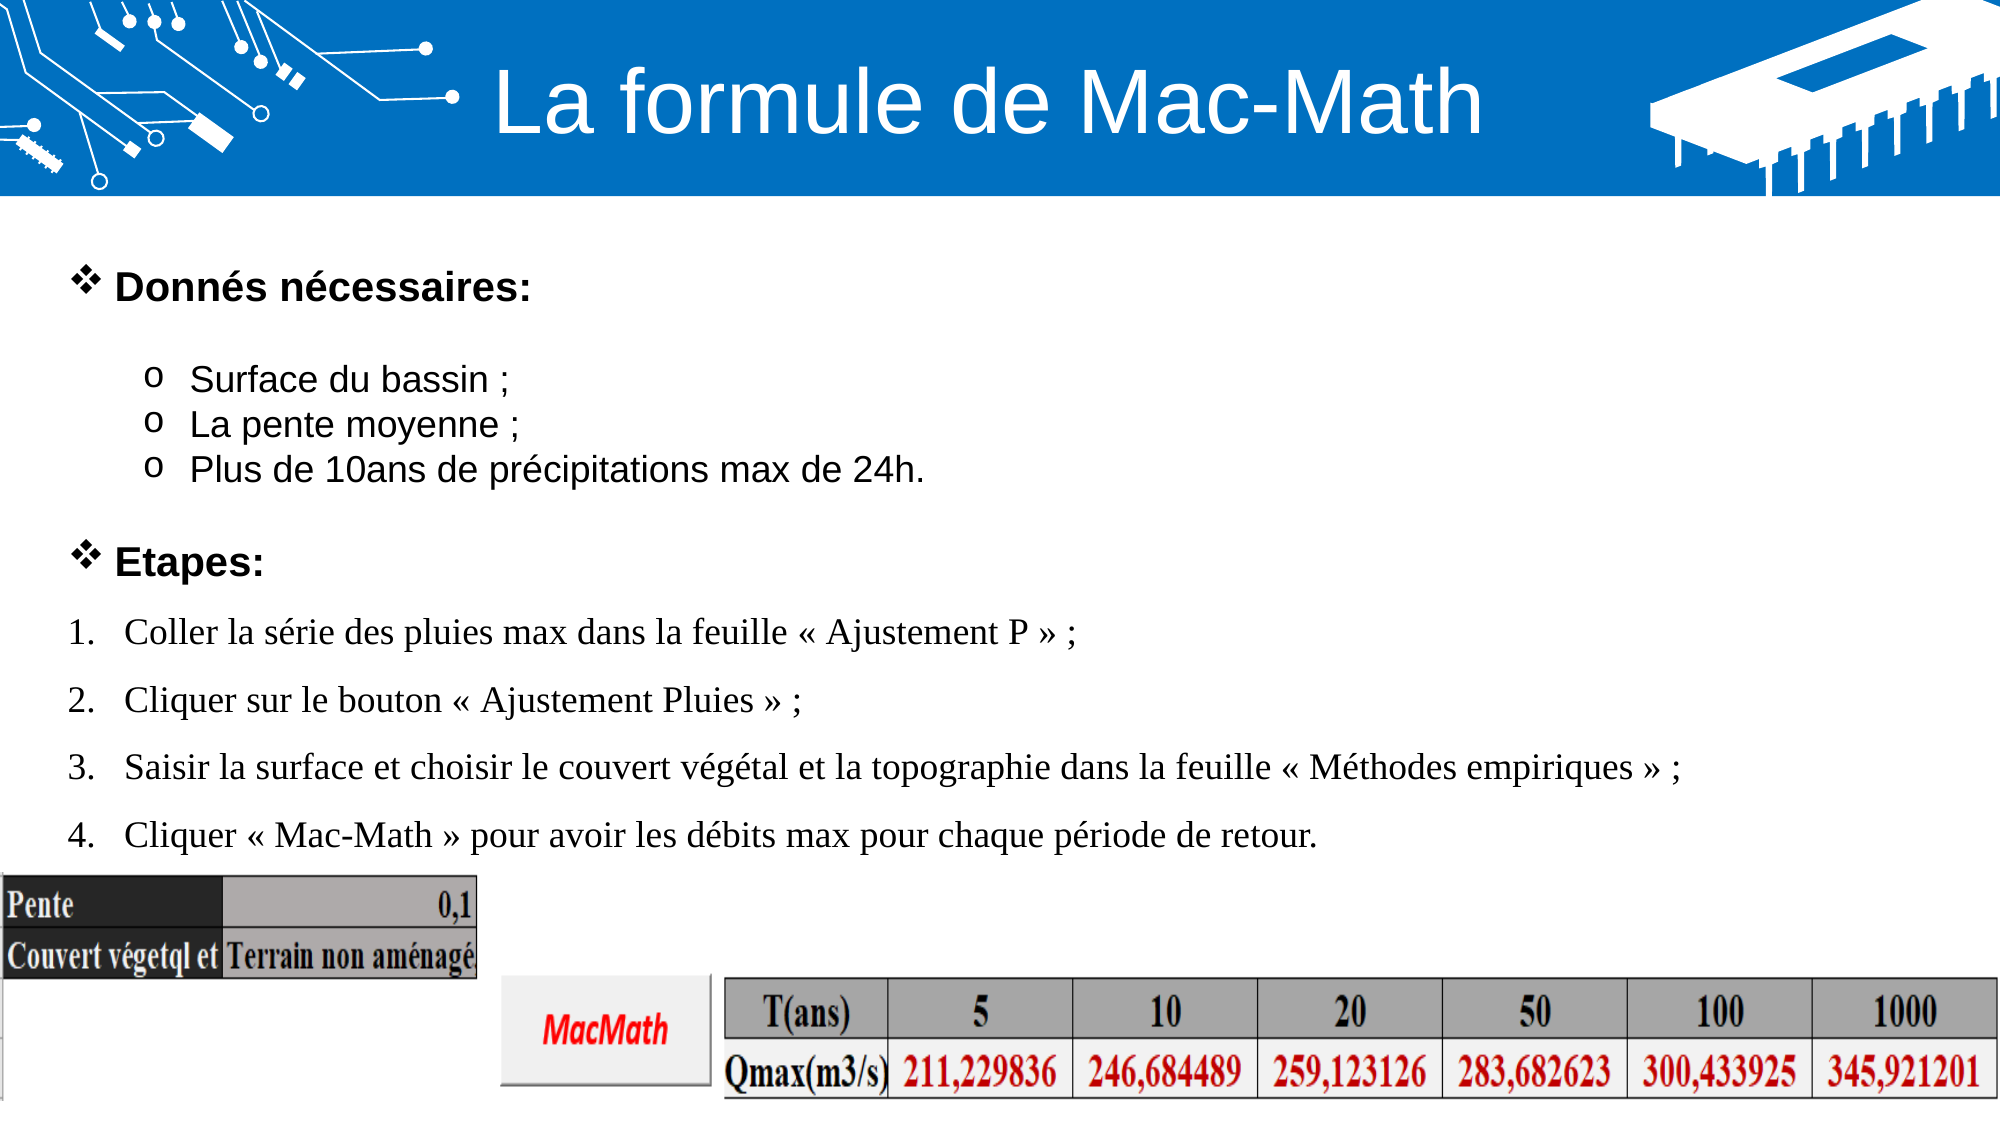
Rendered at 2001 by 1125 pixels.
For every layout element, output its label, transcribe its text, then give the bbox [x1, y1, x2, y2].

picture [0, 872, 2000, 1101]
text_box Donnés nécessaires: Surface du bassin ; La pente moyenne ; Plus de 10ans de précipitations max de 24h. Etapes: Coller la série des pluies max dans la feuille « Ajustement P » ; Cliquer sur le bouton « Ajustement Pluies » ; Saisir la surface et choisir le couvert végétal et la topographie dans la feuille « Méthodes empiriques » ; Cliquer « Mac-Math » pour avoir les débits max pour chaque période de retour. [53, 252, 1971, 863]
list La formule de Mac-Math [53, 44, 1952, 164]
